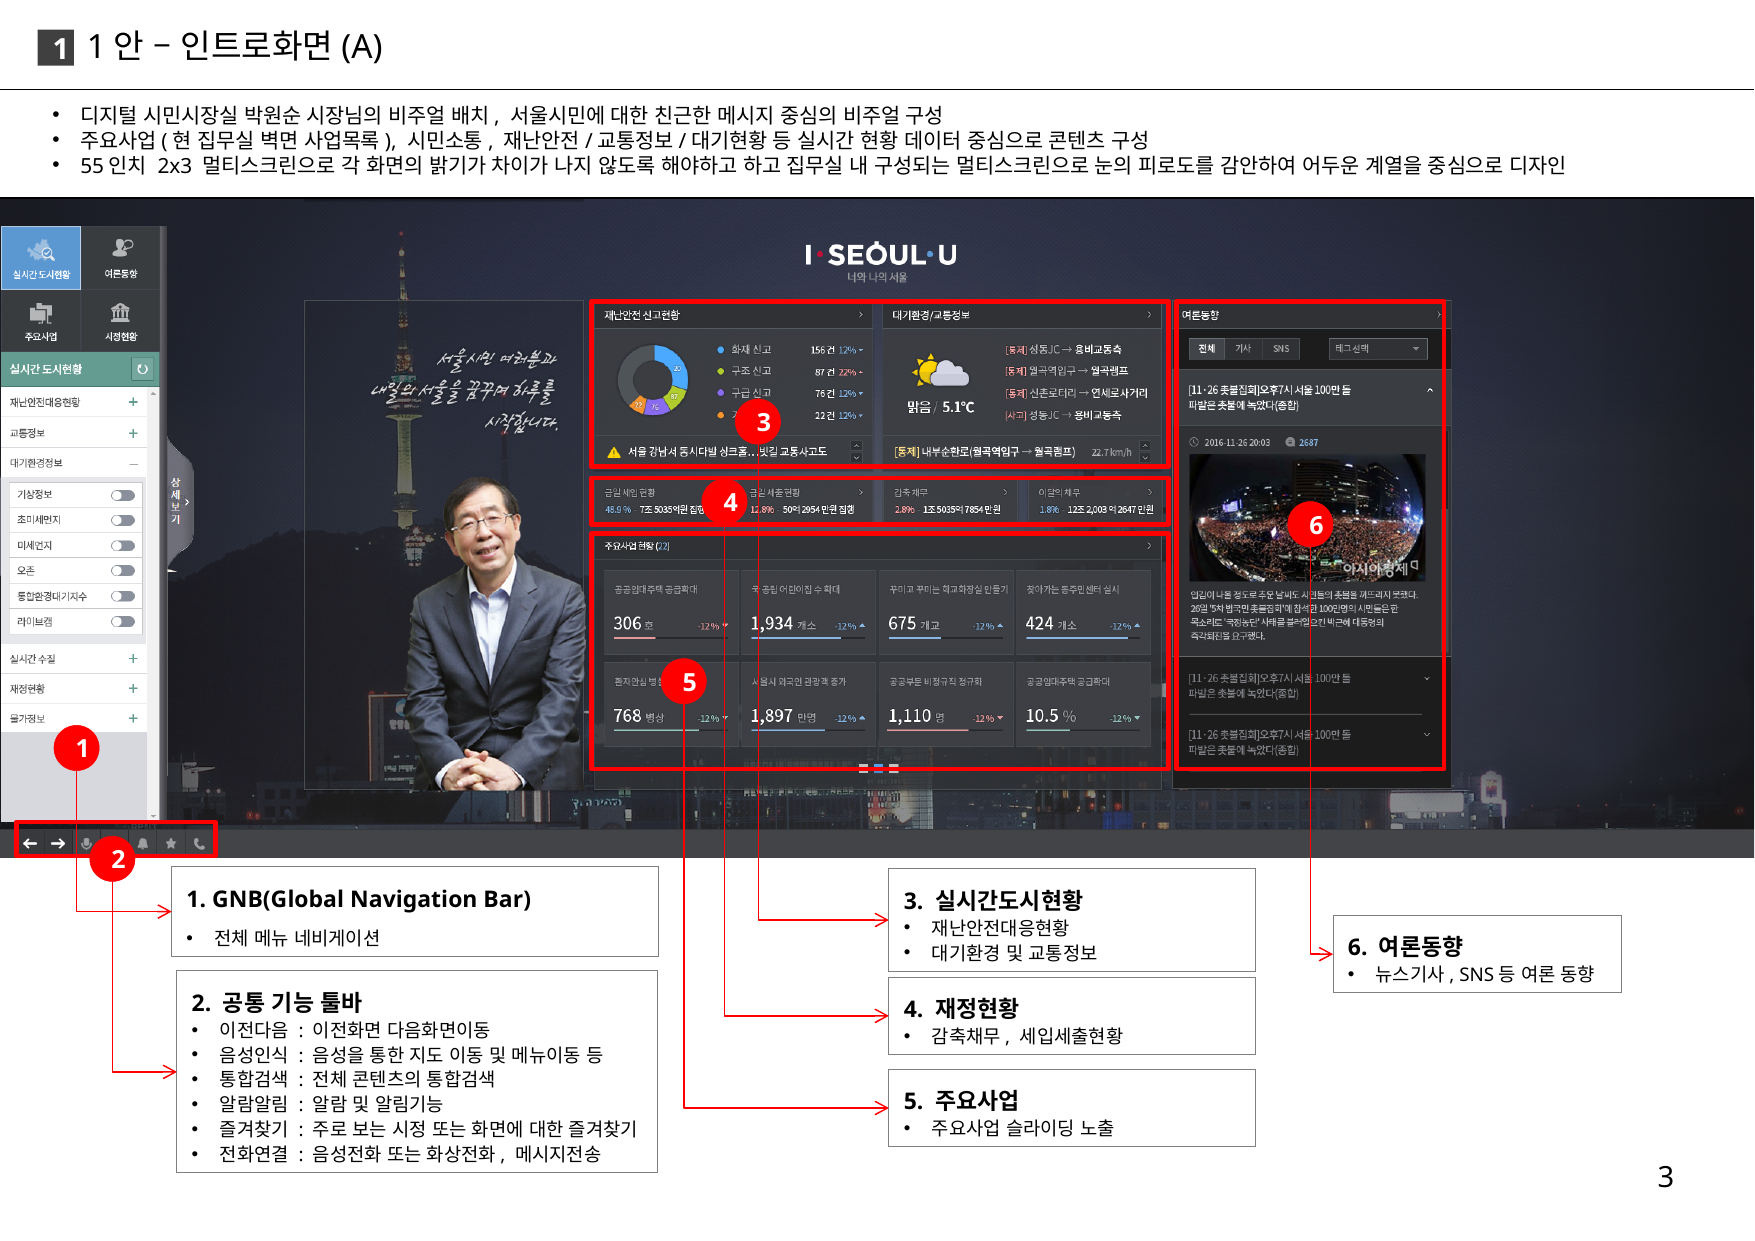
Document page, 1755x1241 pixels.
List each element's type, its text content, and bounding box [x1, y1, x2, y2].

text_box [560, 687, 1053, 853]
text_box 4. 재정현황 감축채무, 세입세출현황 [888, 977, 1256, 1055]
text_box 1 [35, 27, 76, 68]
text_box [561, 593, 1086, 725]
text_box 1. GNB(Global Navigation Bar) 전체 메뉴 네비게이션 [171, 869, 575, 957]
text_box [47, 946, 240, 1009]
text_box 1안 – 인트로화면(A) [72, 17, 398, 73]
text_box 3. 실시간도시현황 재난안전대응현황 대기환경 및 교통정보 [996, 869, 1256, 972]
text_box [53, 793, 196, 890]
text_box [581, 860, 992, 1007]
text_box 2. 공통 기능 툴바 이전다음 : 이전화면 다음화면이동 음성인식 : 음성을 통한 지도 이동 및 메뉴이동 등 통합검색 : 전체 콘텐츠의 통합검색 알람알림 : 알람 및 알림기능 즐겨찾기 : 주로 보는 시정 또는 화면에 대한 즐겨찾기 전화연결 : 음성전화 또는 화상전화, 메시지전송 [176, 970, 658, 1173]
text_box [1104, 752, 1539, 776]
text_box 디지털 시민시장실 박원순 시장님의 비주얼 배치, 서울시민에 대한 친근한 메시지 중심의 비주얼 구성 주요사업(현 집무실 벽면 사업목록), 시민소통, 재난안전/교통정보/대기현황 등 실시간 현황 데이터 중심으로 콘텐츠 구성 55인치 2x3 멀티스크린으로 각 화면의 밝기가 차이가 나지 않도록 해야하고 하고 집무실 내 구성되는 멀티스크린으로 눈의 피로도를 감안하여 어두운 계열을 중심으로 디자인 [37, 101, 1740, 185]
text_box 6. 여론동향 뉴스기사, SNS등 여론 동향 [1333, 915, 1622, 993]
picture [0, 199, 1755, 858]
text_box 5. 주요사업 주요사업 슬라이딩 노출 [888, 1069, 1256, 1147]
